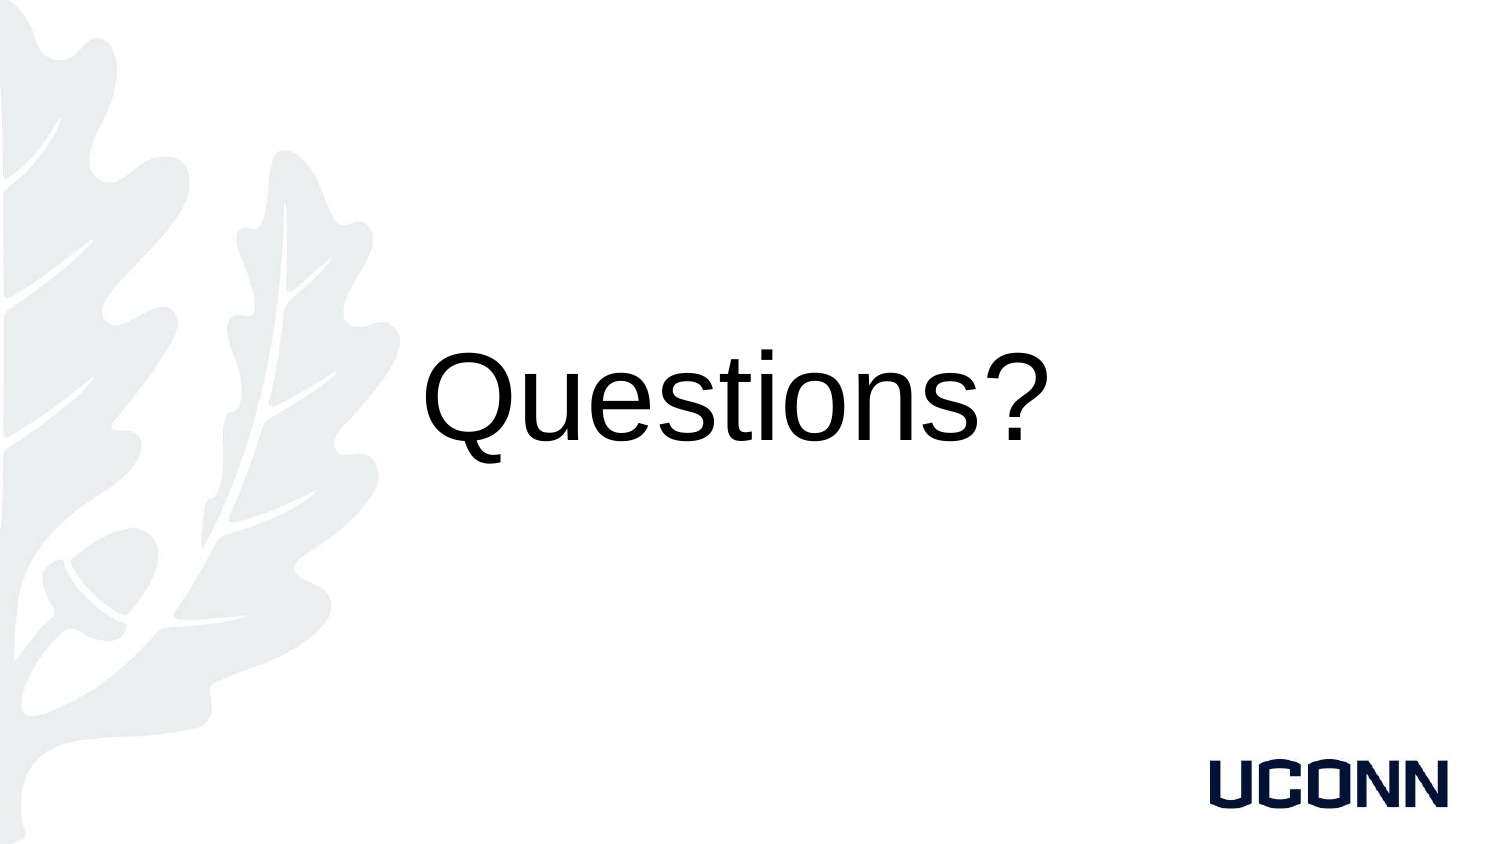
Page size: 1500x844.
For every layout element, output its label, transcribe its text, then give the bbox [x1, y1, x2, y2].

picture [0, 0, 1500, 844]
text_box Questions? [404, 307, 1402, 475]
